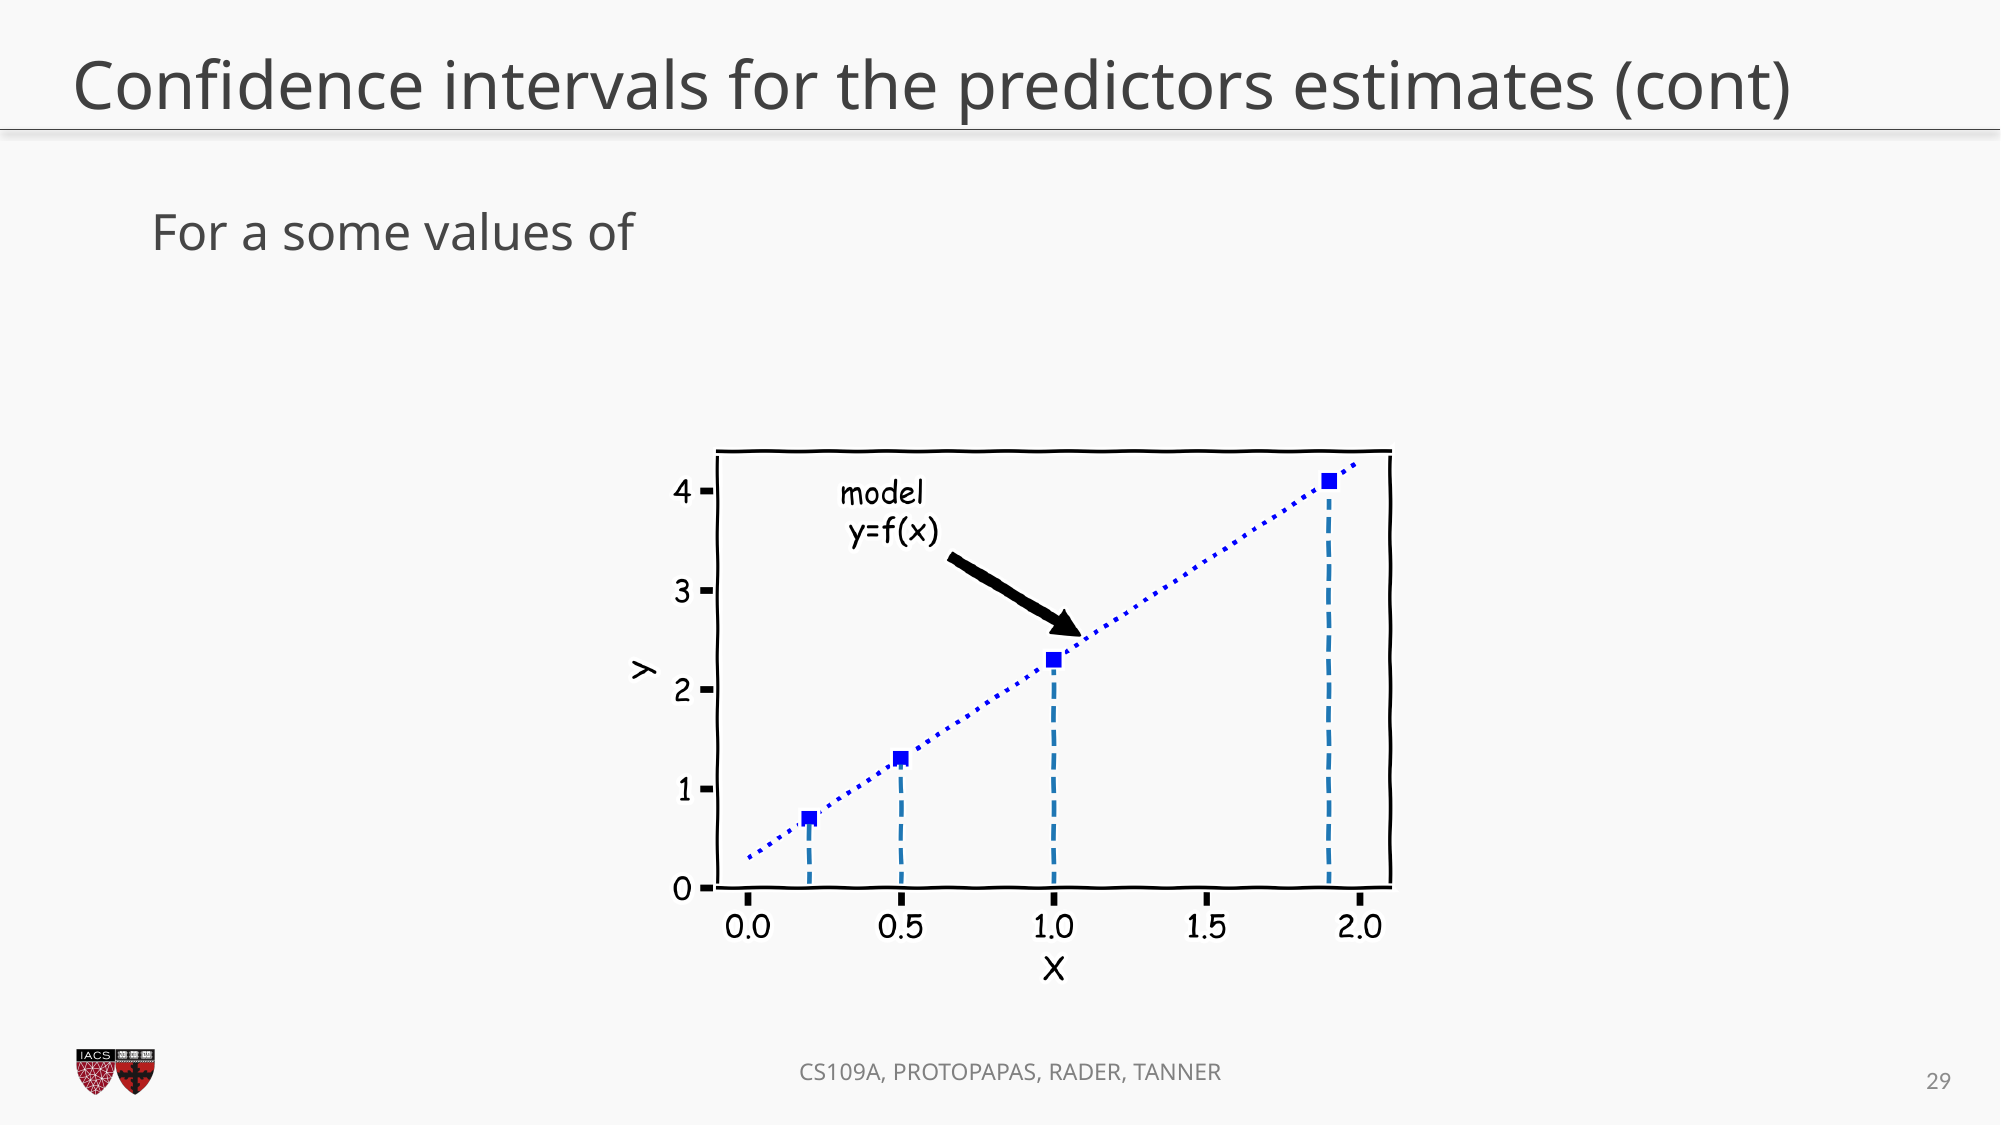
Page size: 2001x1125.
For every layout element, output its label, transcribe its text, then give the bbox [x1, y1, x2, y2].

picture [75, 1049, 155, 1095]
picture [524, 374, 1486, 1016]
title Confidence intervals for the predictors estimates (cont) [57, 35, 1943, 162]
slide_number 28 [1500, 1050, 1967, 1110]
